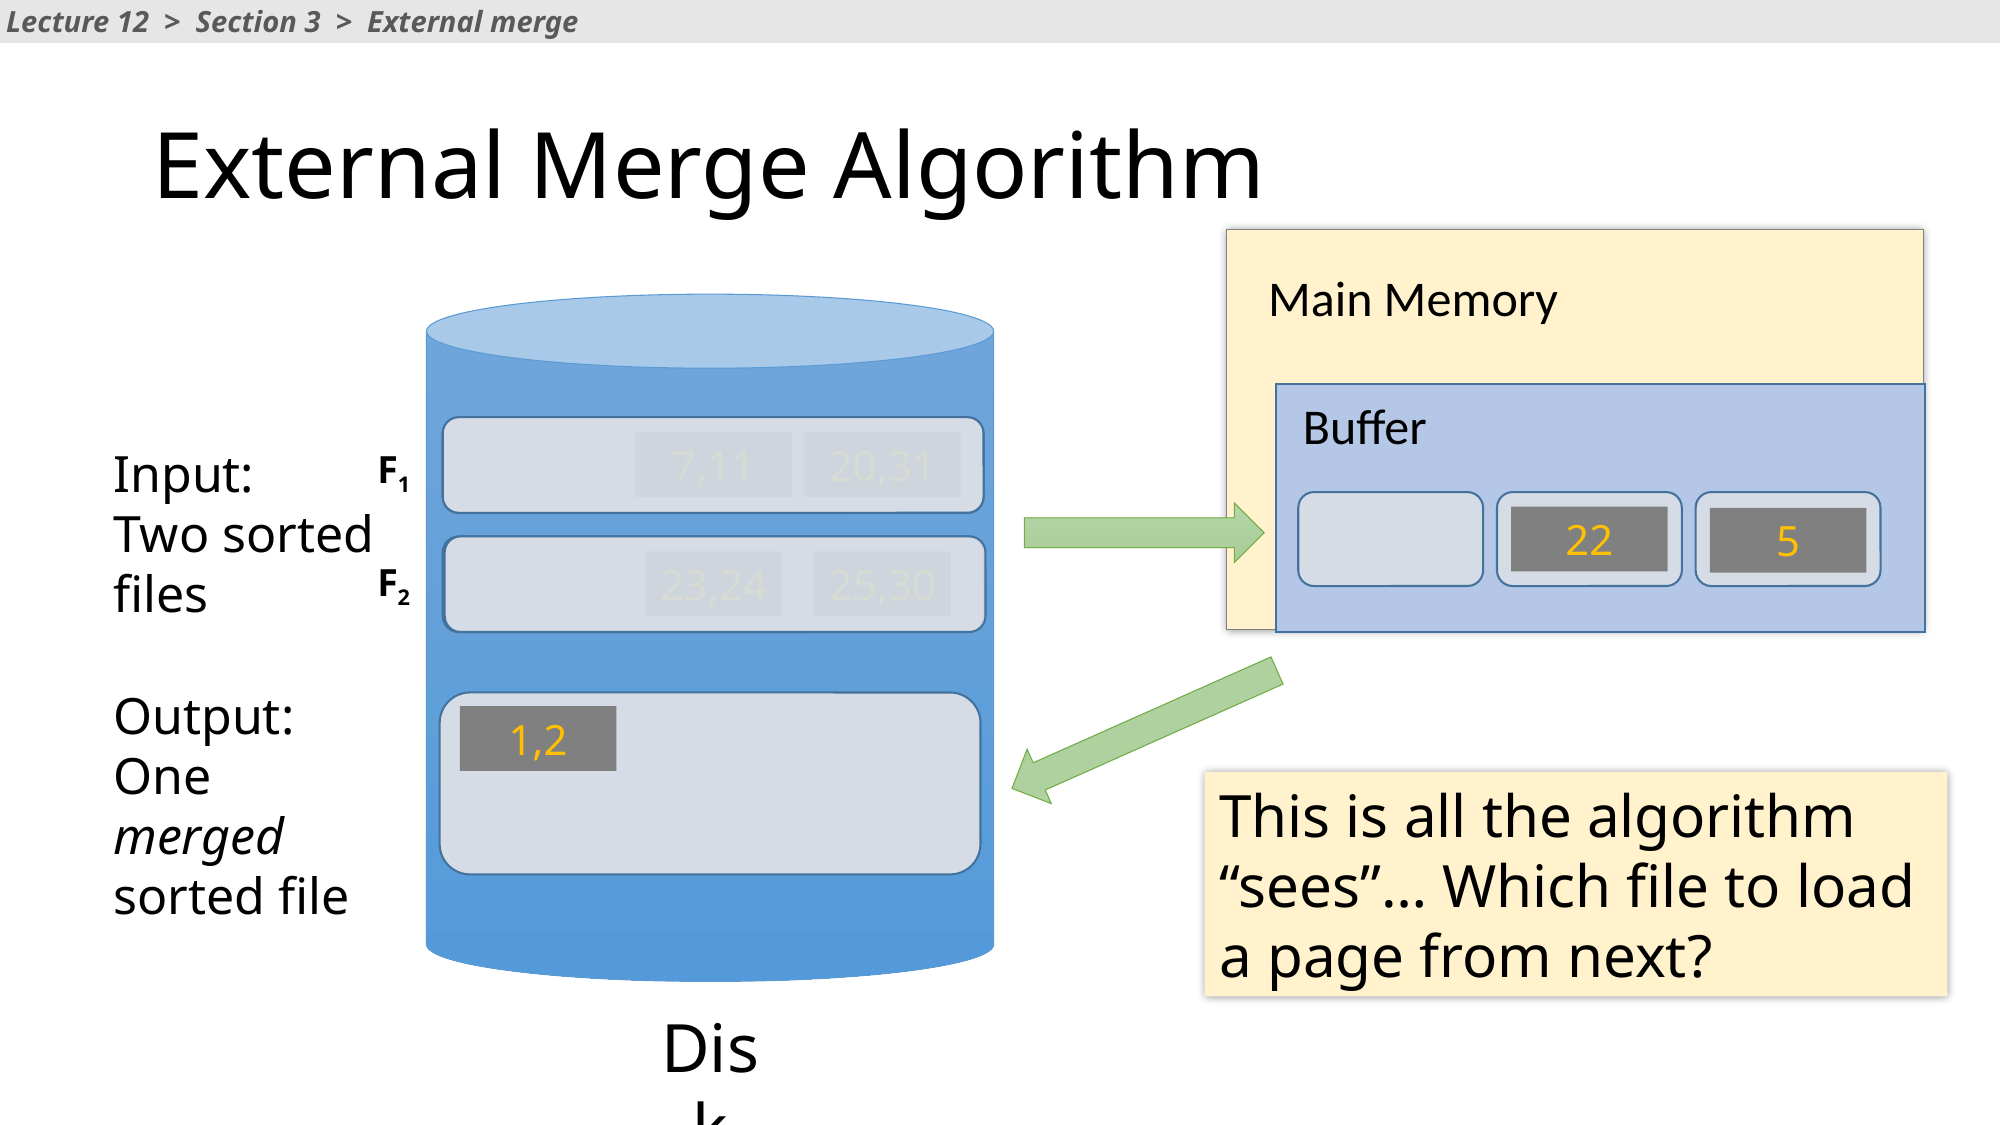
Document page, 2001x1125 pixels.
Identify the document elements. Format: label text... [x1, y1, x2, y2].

text_box 1,2 [459, 706, 617, 771]
text_box Output: One merged sorted file [98, 677, 400, 933]
text_box F2 [362, 551, 426, 618]
text_box F1 [362, 438, 426, 505]
text_box [438, 691, 982, 876]
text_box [1226, 229, 1925, 633]
text_box [1023, 517, 1226, 549]
text_box [443, 535, 987, 634]
title External Merge Algorithm [137, 59, 1863, 278]
text_box [441, 416, 985, 514]
text_box [425, 293, 995, 982]
text_box [1011, 656, 1284, 805]
text_box Input: Two sorted files [98, 435, 400, 630]
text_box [0, 0, 2000, 47]
text_box Disk [637, 998, 783, 1125]
text_box This is all the algorithm “sees”… Which file to load a page from next? [1204, 771, 1948, 997]
